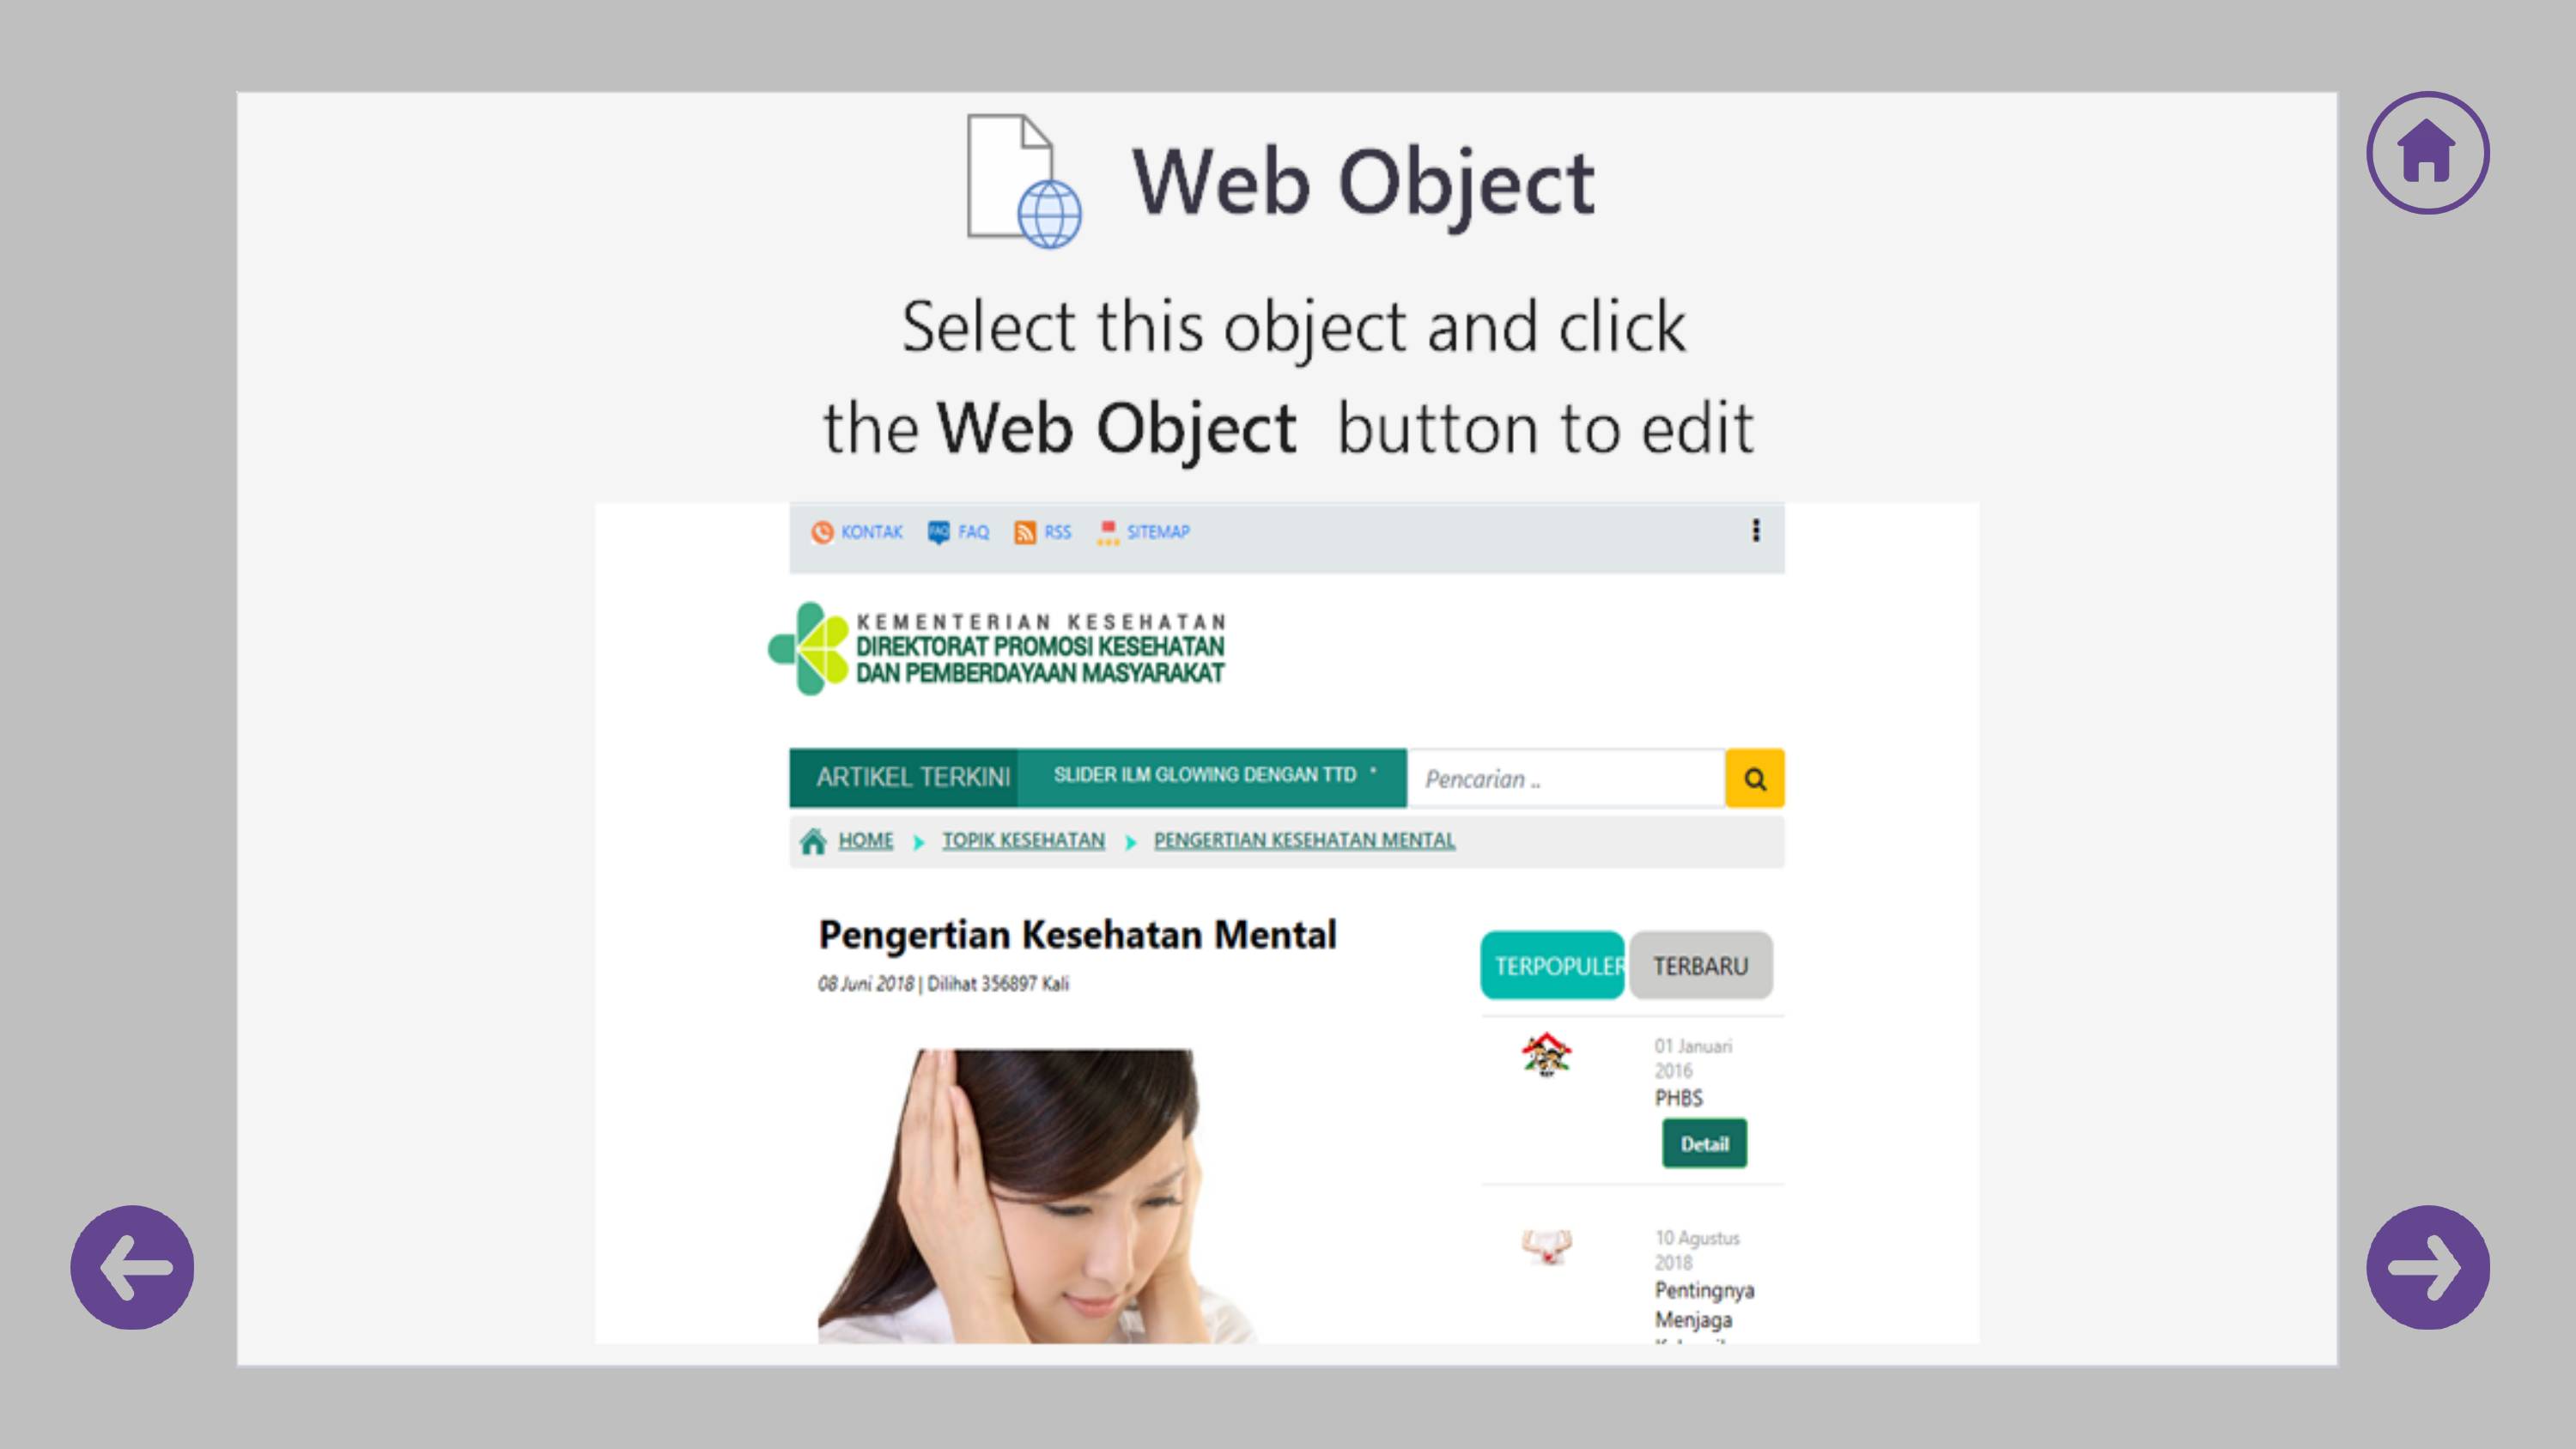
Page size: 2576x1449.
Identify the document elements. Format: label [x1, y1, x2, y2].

picture [70, 1205, 195, 1330]
picture [2366, 90, 2491, 215]
picture [2366, 1205, 2491, 1330]
picture [235, 90, 2341, 1368]
